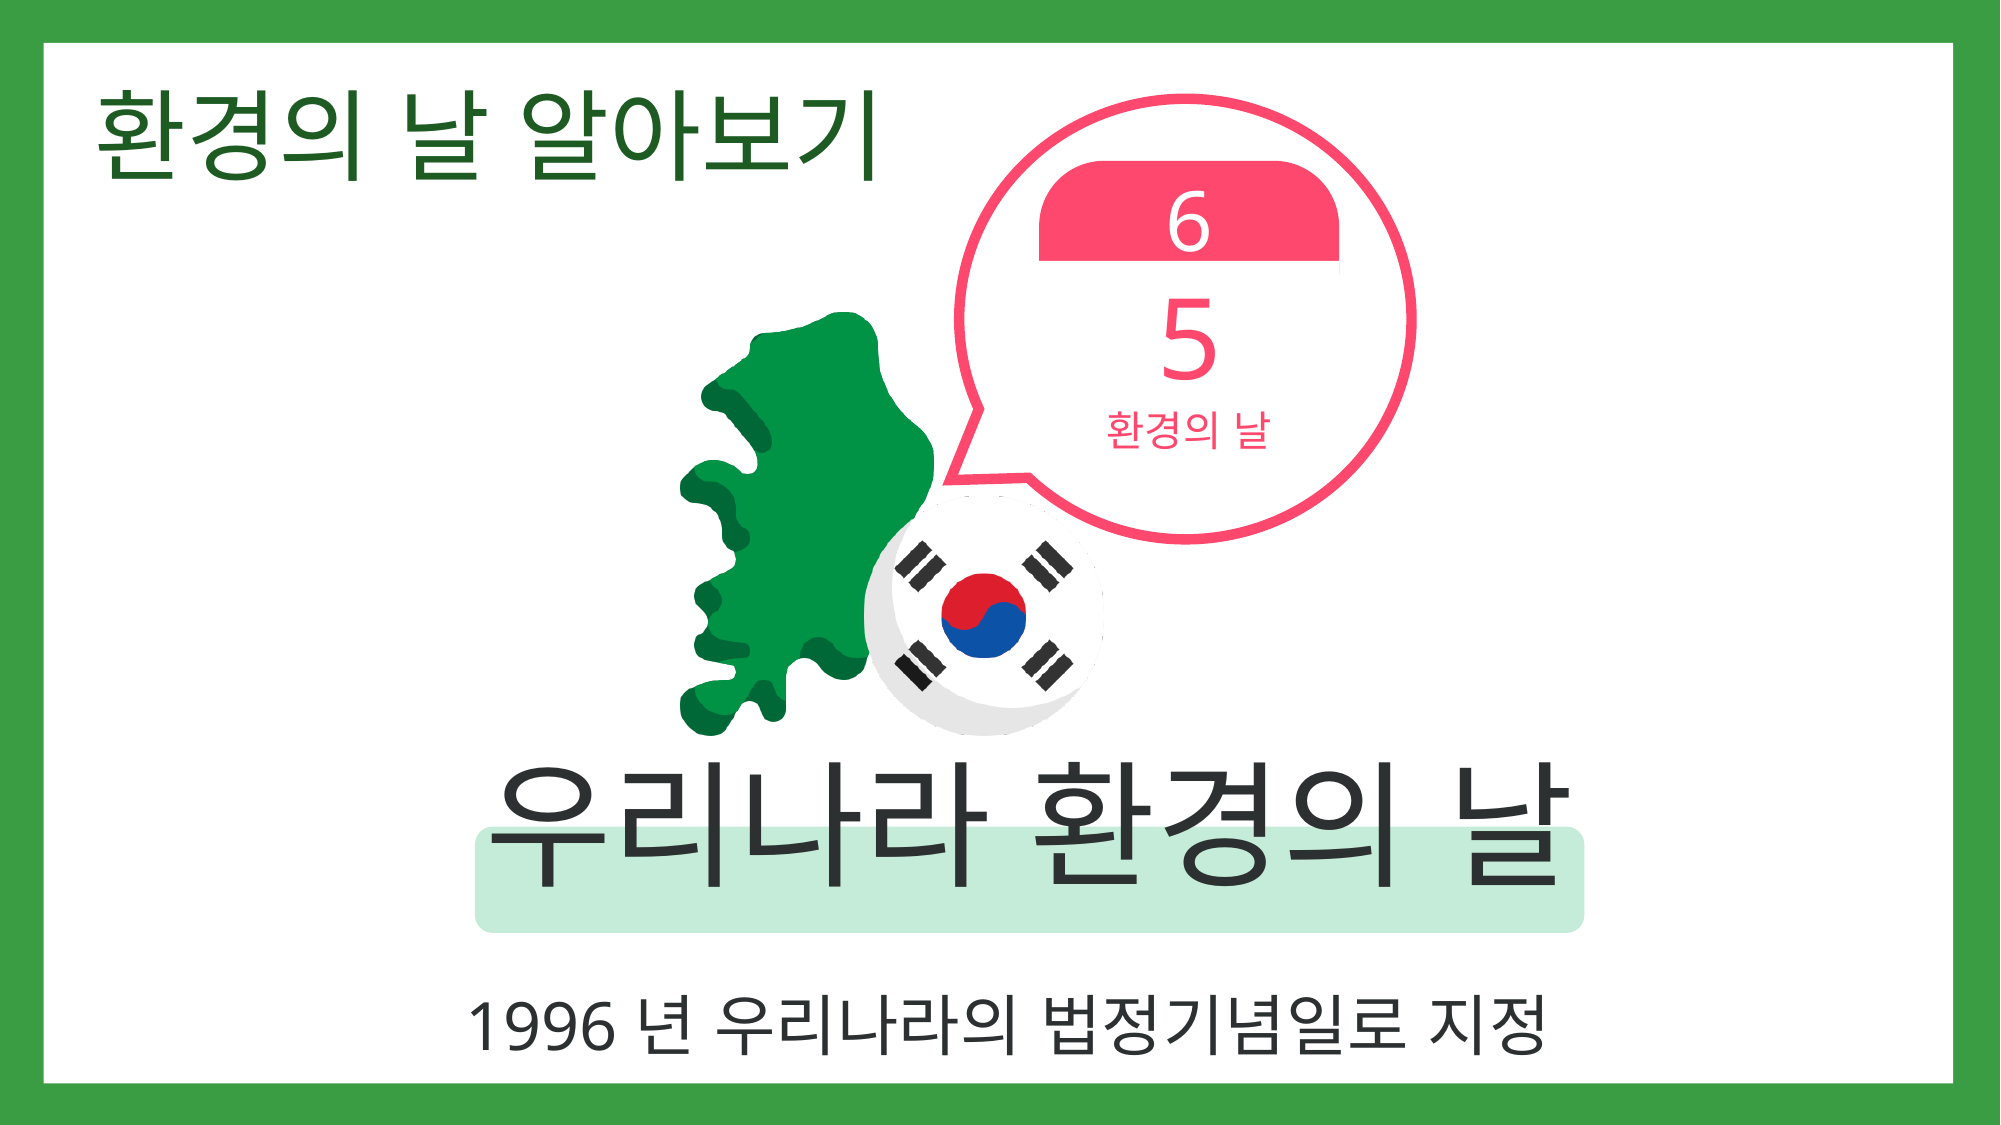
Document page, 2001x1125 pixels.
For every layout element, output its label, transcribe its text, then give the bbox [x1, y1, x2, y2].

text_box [1039, 160, 1340, 464]
picture [665, 297, 1118, 750]
text_box 환경의 날 알아보기 [79, 65, 1880, 201]
text_box 우리나라 환경의 날 [462, 731, 1597, 912]
text_box [473, 912, 1586, 934]
text_box 1996년 우리나라의 법정기념일로 지정 [260, 952, 1794, 1071]
text_box [959, 201, 1039, 297]
text_box [1118, 201, 1413, 541]
